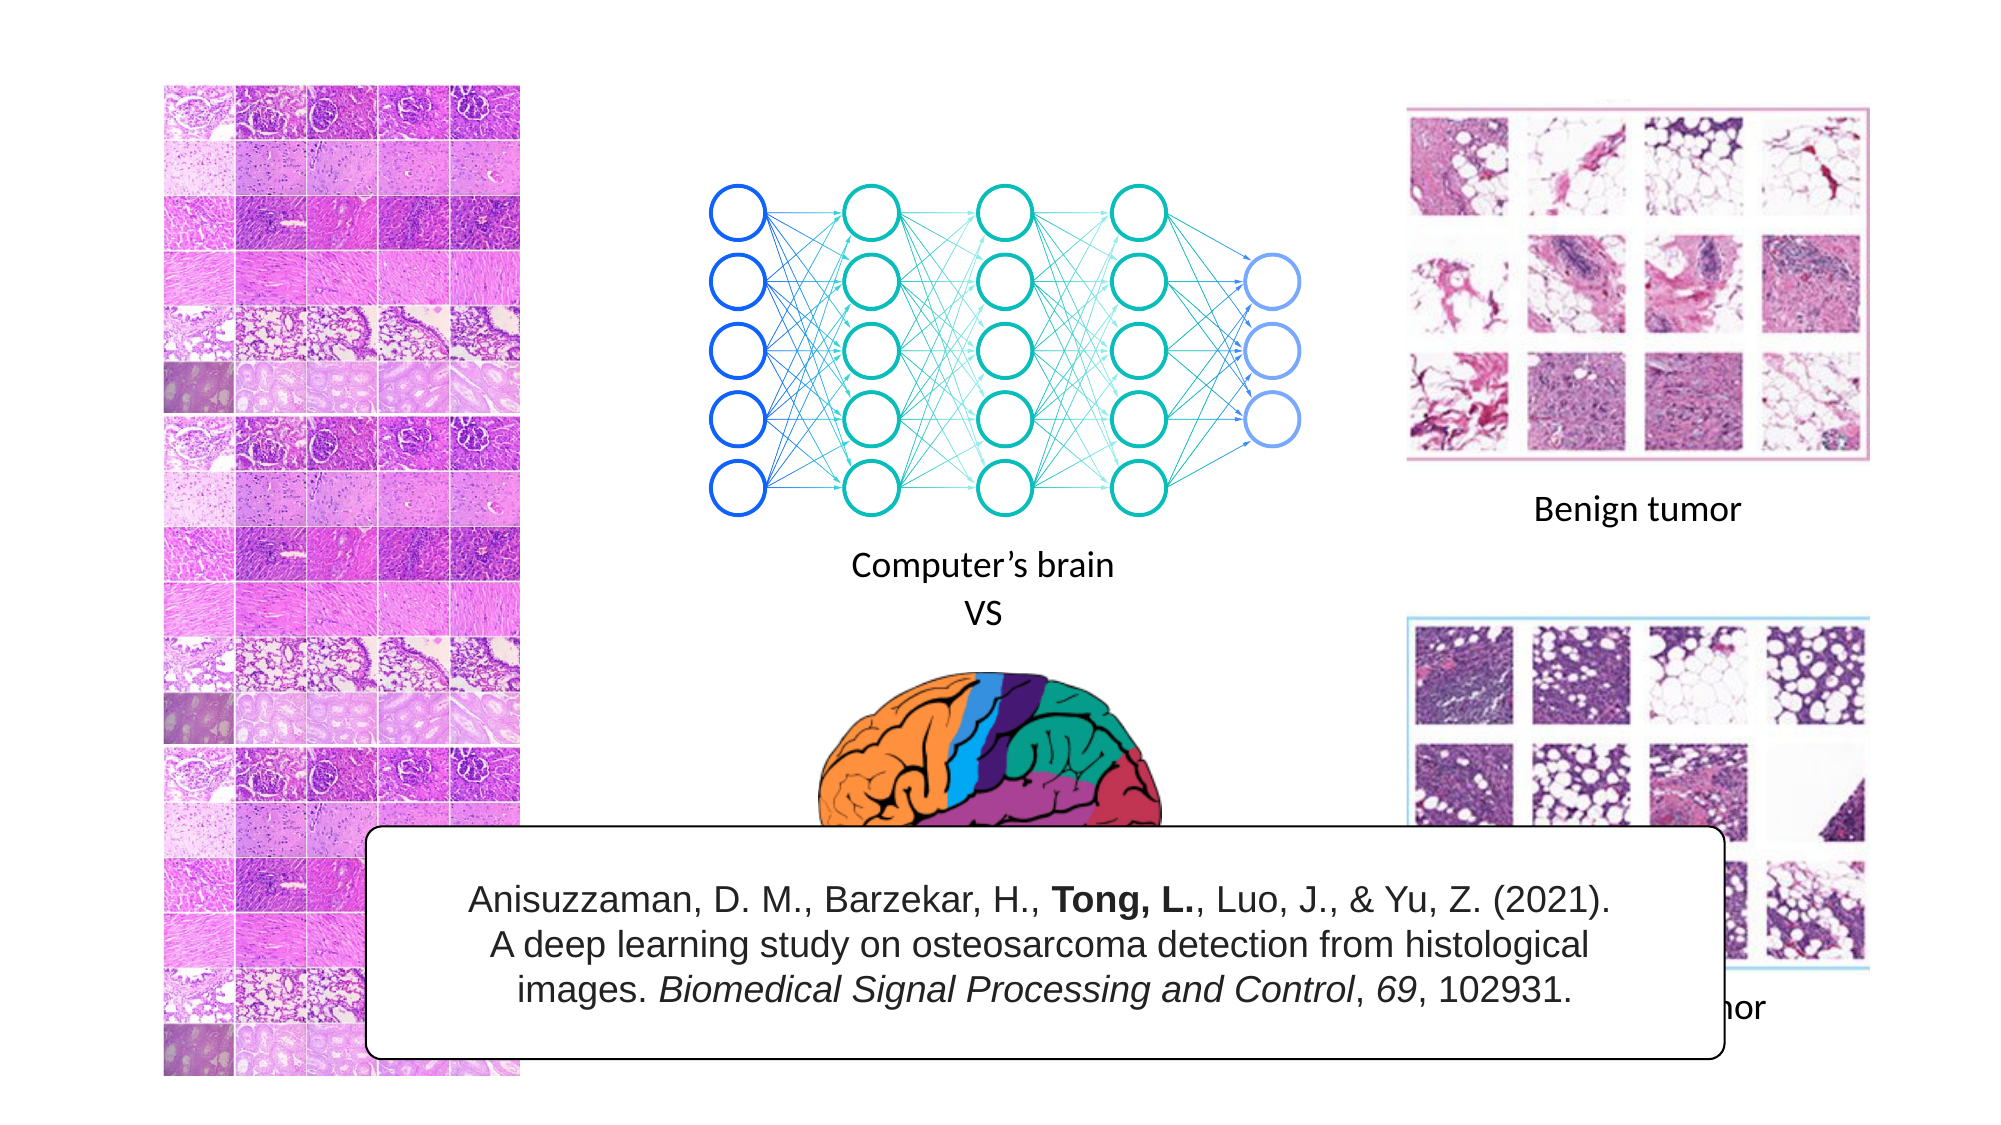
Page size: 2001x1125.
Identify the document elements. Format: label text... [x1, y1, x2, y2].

text_box Computer’s brain [836, 543, 1131, 592]
picture [1406, 98, 1870, 466]
text_box Anisuzzaman, D. M., Barzekar, H., Tong, L., Luo, J., & Yu, Z. (2021). A deep learning study on osteosarcoma detection from histological images. Biomedical Signal Processing and Control, 69, 102931. [569, 825, 1726, 1061]
text_box Malignant tumor [1726, 975, 1783, 1035]
picture [163, 82, 569, 1076]
picture [1406, 608, 1870, 975]
picture [672, 182, 1328, 543]
text_box VS [949, 580, 1018, 641]
text_box Benign tumor [1519, 476, 1758, 537]
picture [818, 672, 1162, 953]
